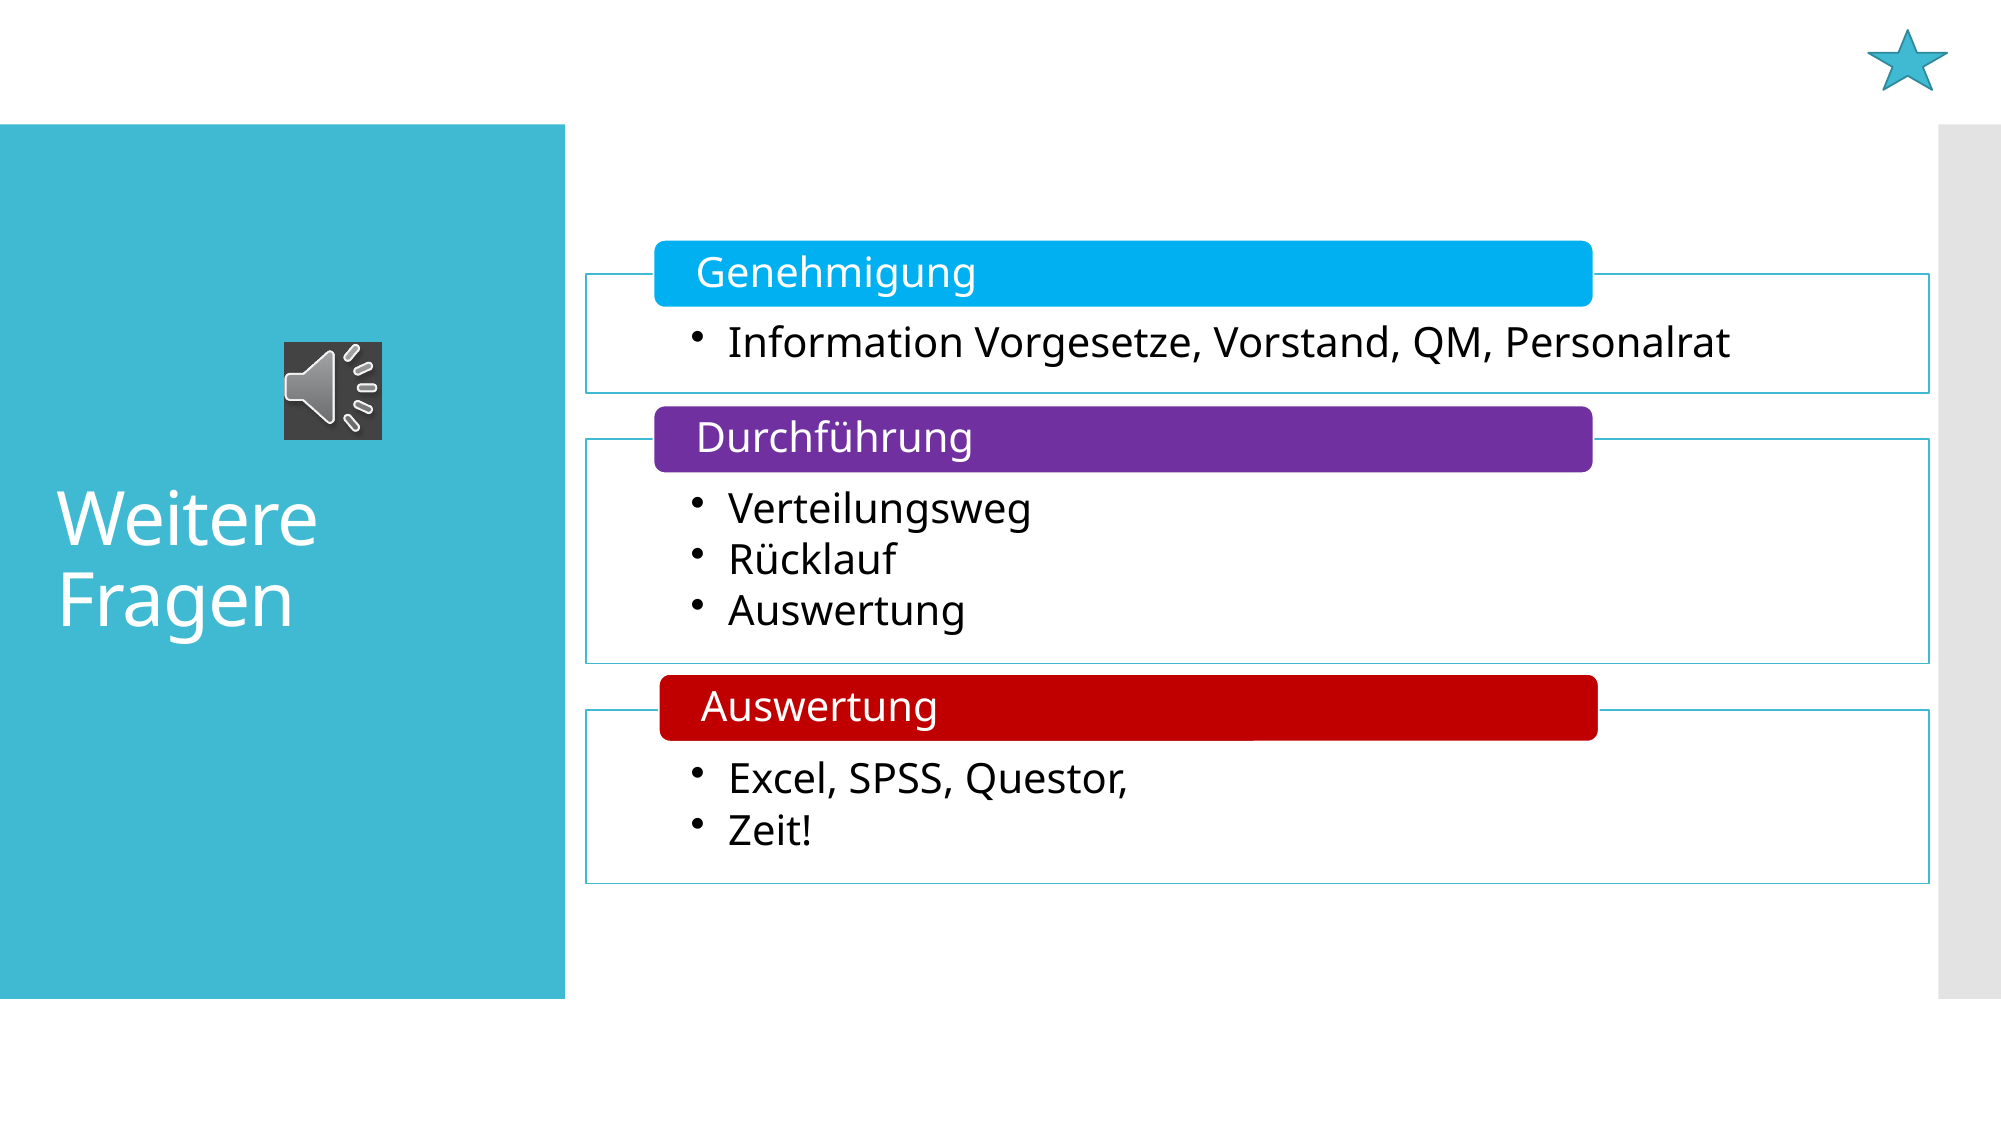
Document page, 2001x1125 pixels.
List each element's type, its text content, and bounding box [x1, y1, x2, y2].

title Weitere Fragen [41, 184, 525, 940]
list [586, 231, 1930, 892]
picture [282, 340, 384, 441]
text_box [1867, 29, 1949, 91]
